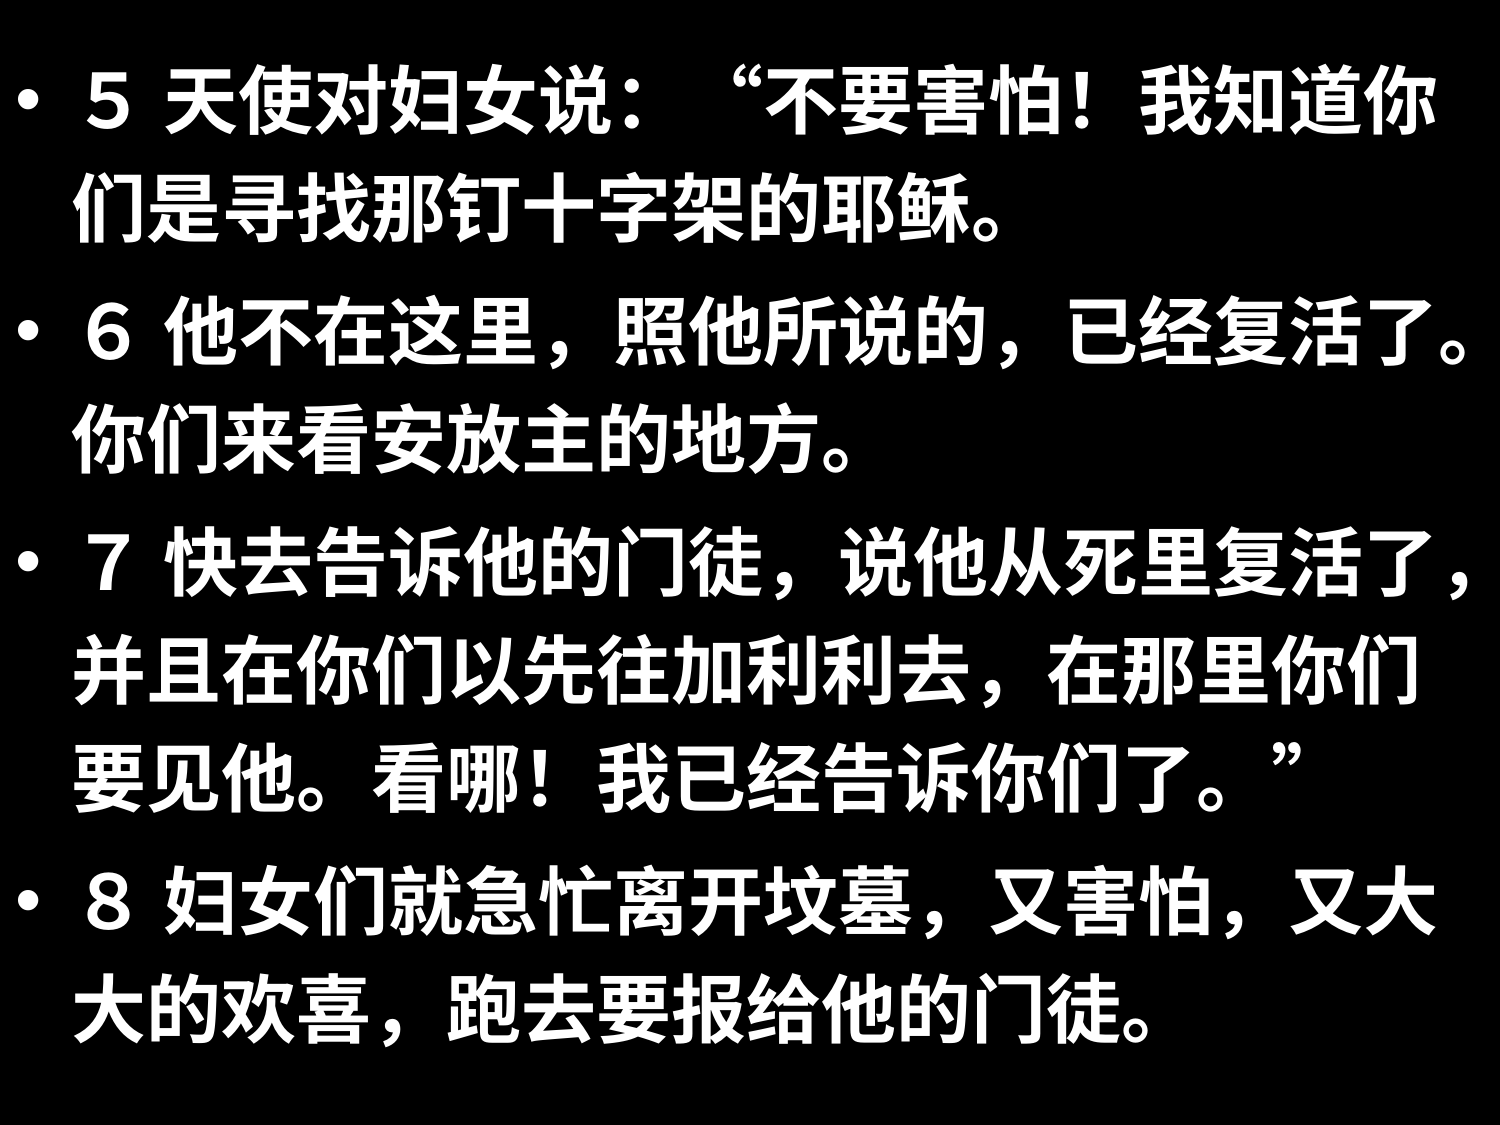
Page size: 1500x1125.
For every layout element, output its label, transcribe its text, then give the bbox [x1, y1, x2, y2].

list ５ 天使对妇女说：“不要害怕！我知道你们是寻找那钉十字架的耶稣。 ６ 他不在这里，照他所说的，已经复活了。你们来看安放主的地方。 ７ 快去告诉他的门徒，说他从死里复活了，并且在你们以先往加利利去，在那里你们要见他。看哪！我已经告诉你们了。” ８ 妇女们就急忙离开坟墓，又害怕，又大大的欢喜，跑去要报给他的门徒。 [0, 28, 1500, 1125]
